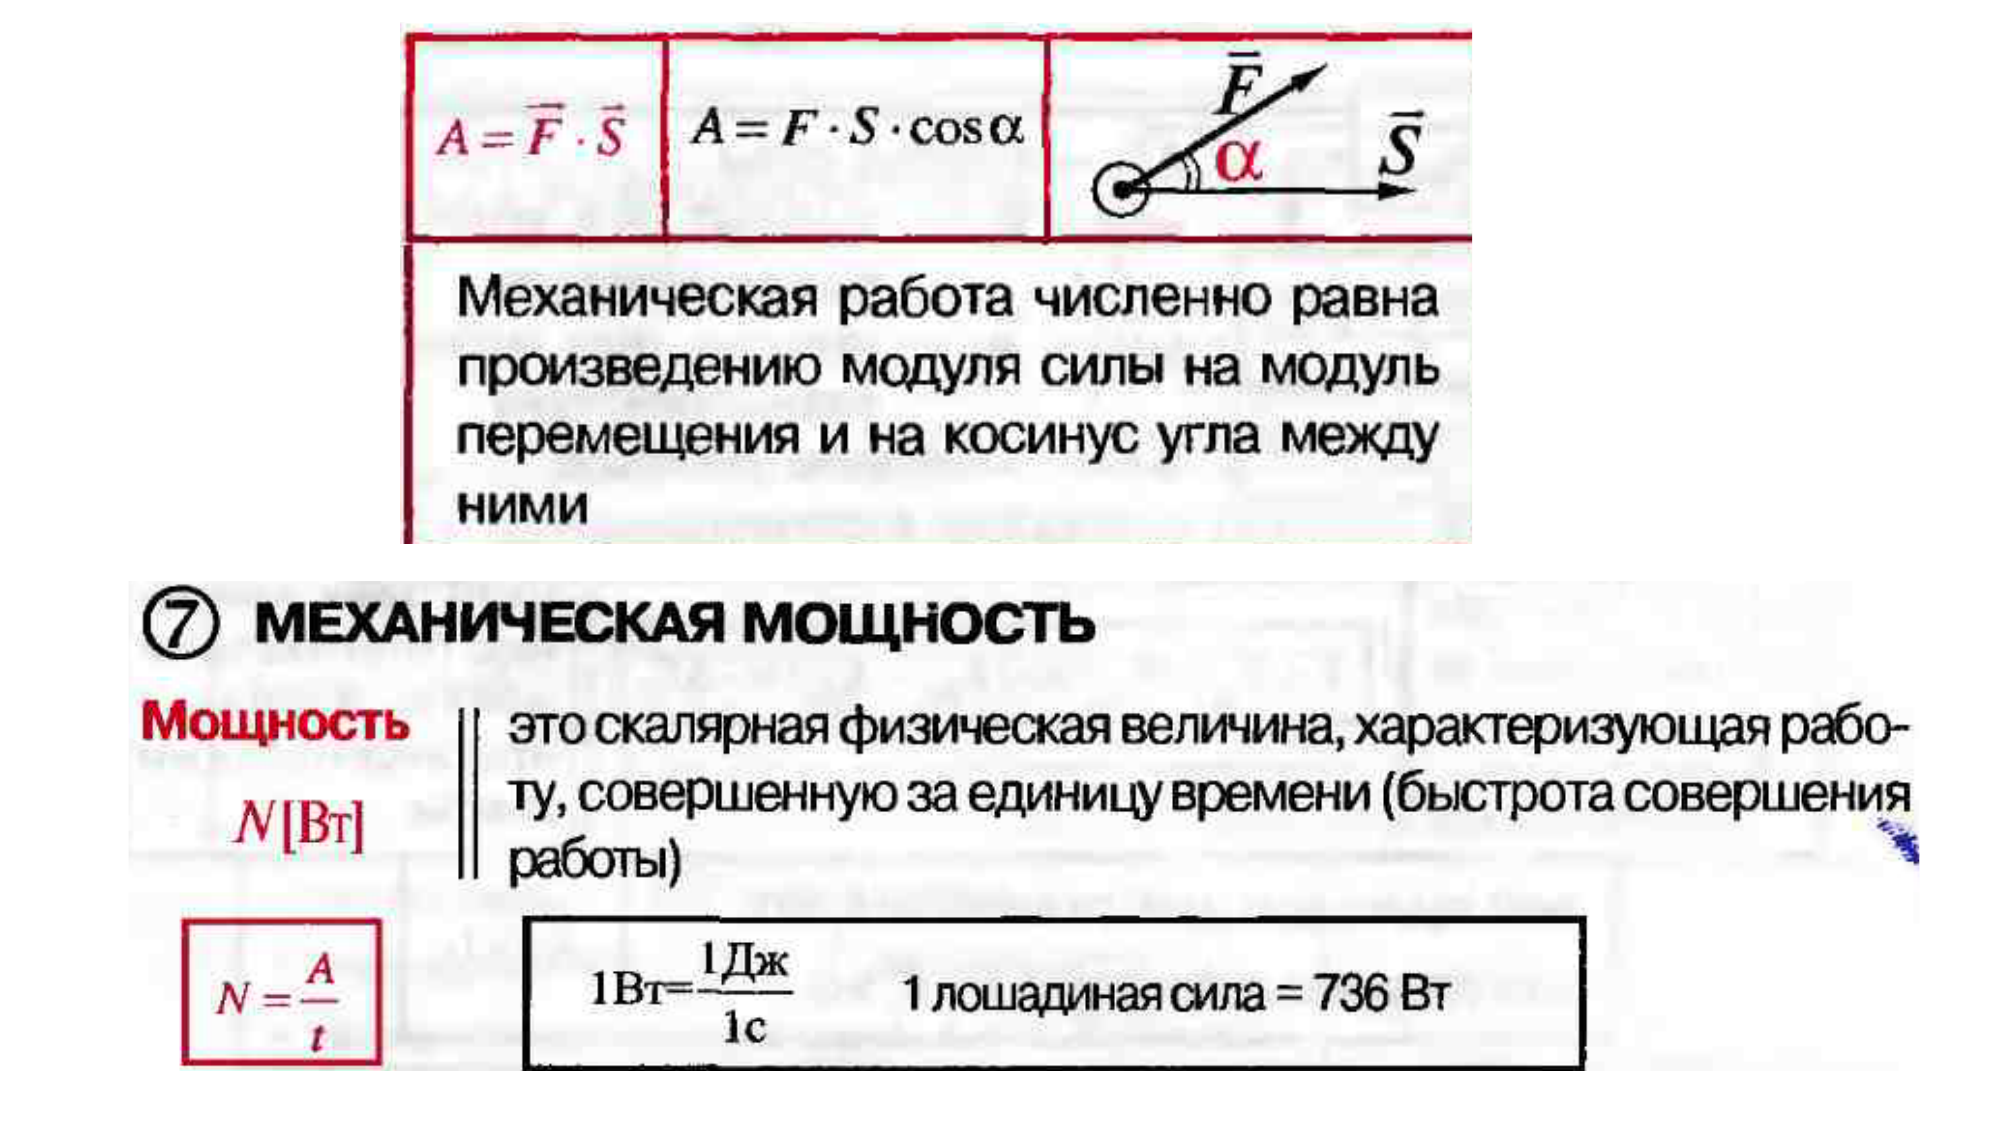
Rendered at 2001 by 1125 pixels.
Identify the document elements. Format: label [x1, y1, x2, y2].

picture [400, 22, 1472, 544]
picture [128, 581, 1920, 1071]
